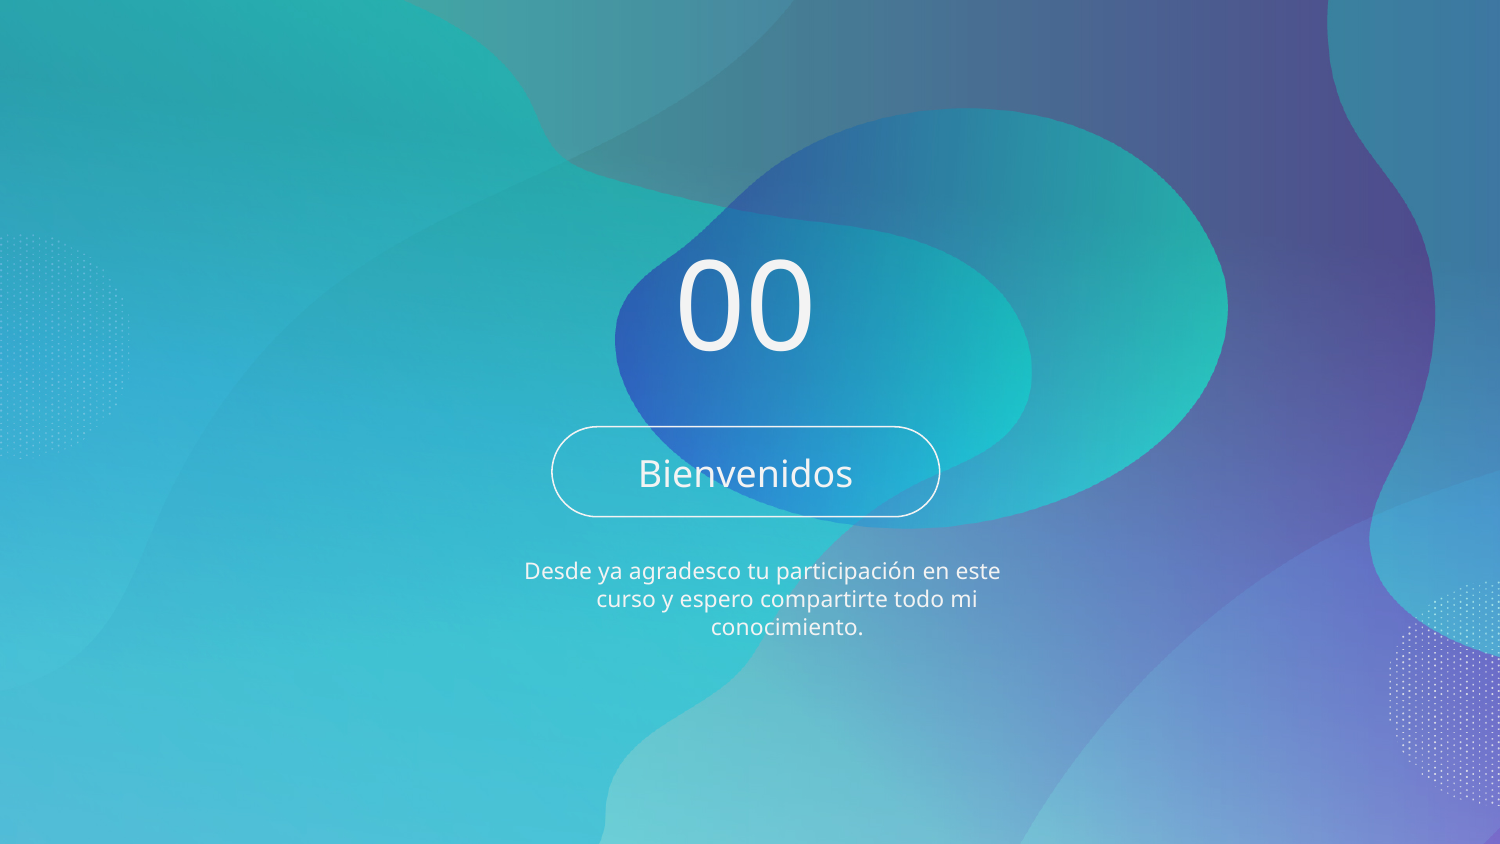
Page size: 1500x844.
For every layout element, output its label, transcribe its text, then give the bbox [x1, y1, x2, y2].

subtitle Desde ya agradesco tu participación en este curso y espero compartirte todo mi conocimiento. [480, 542, 1020, 650]
text_box [551, 426, 940, 517]
picture [0, 0, 1500, 844]
title Bienvenidos [535, 434, 956, 542]
title 00 [601, 252, 890, 348]
